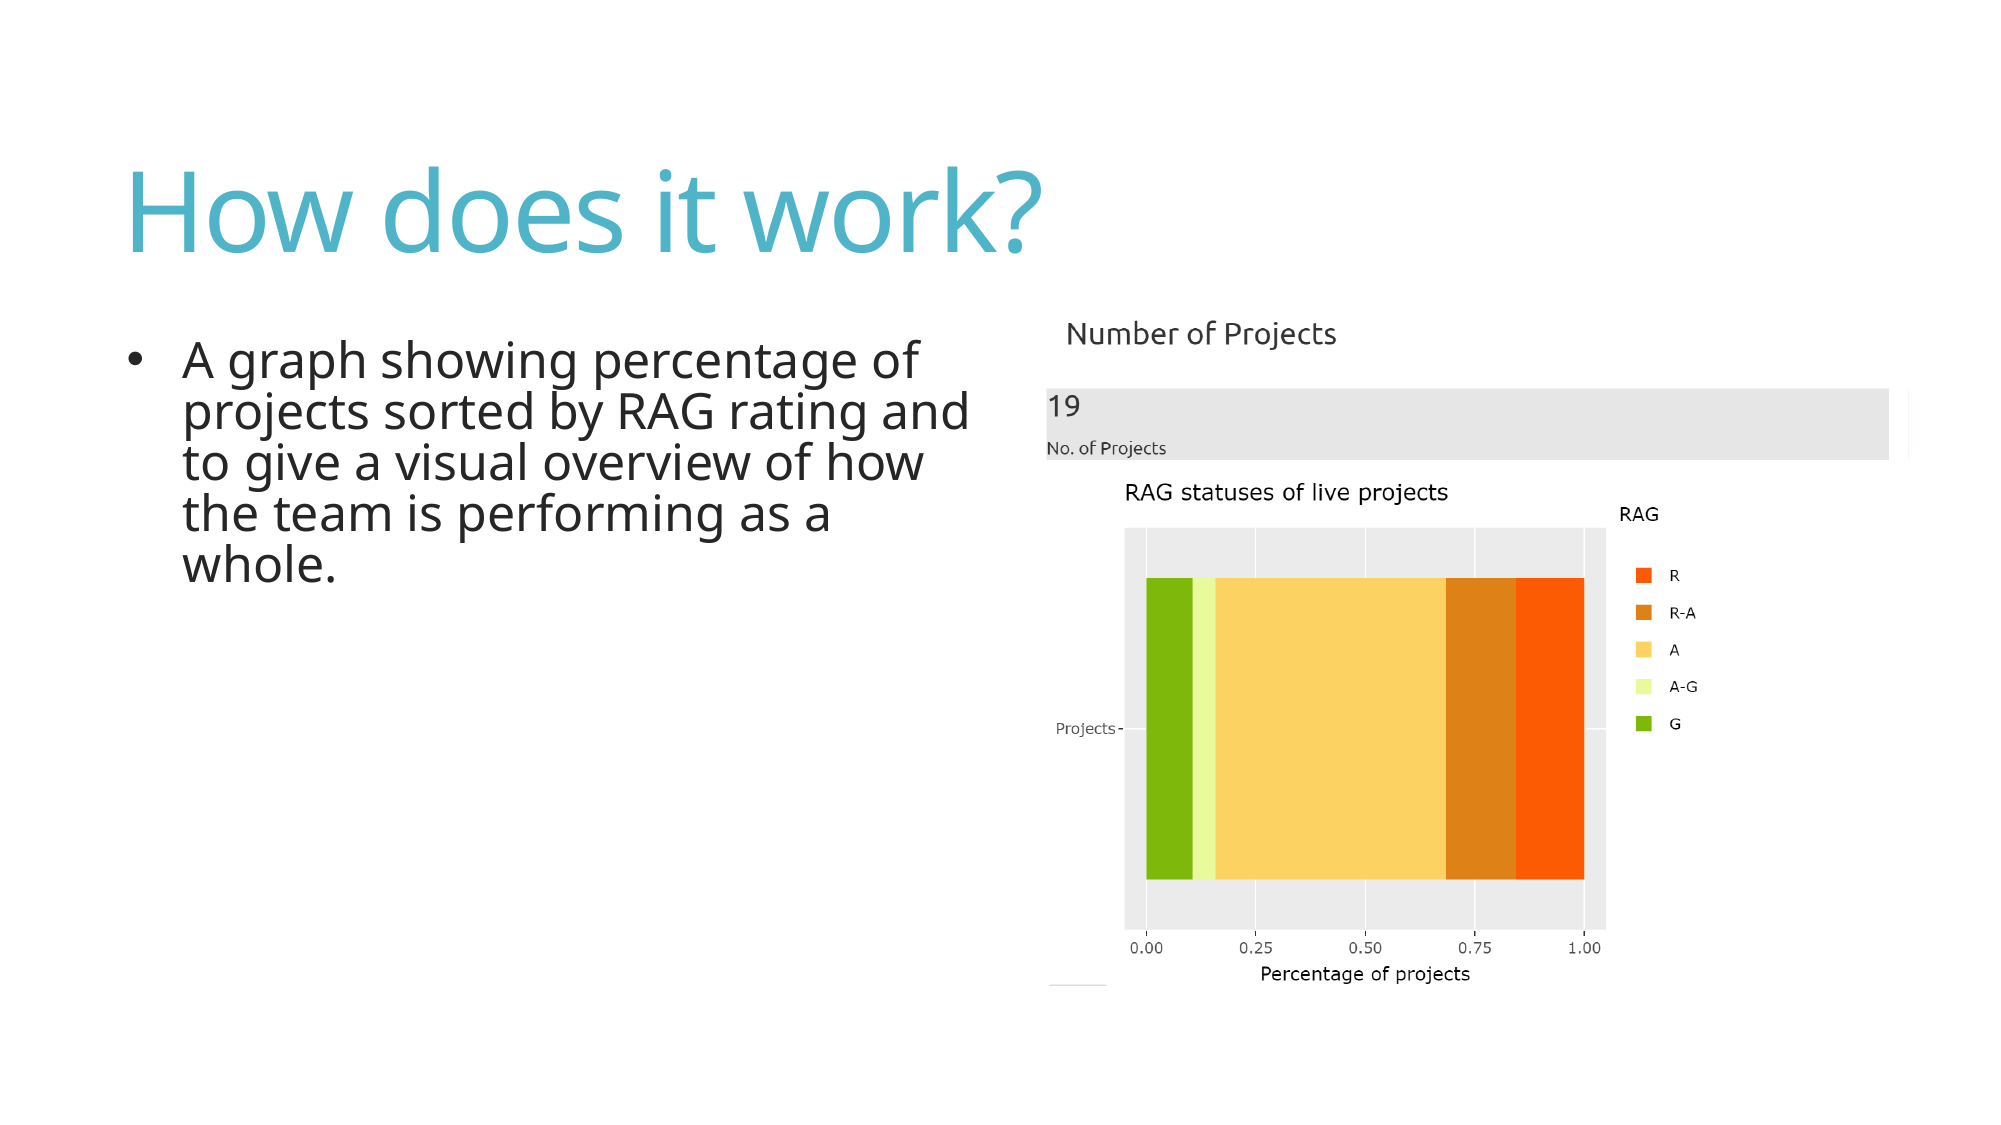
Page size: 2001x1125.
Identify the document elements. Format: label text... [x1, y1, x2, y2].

picture [1027, 291, 1909, 987]
list A graph showing percentage of projects sorted by RAG rating and to give a visual overview of how the team is performing as a whole. [111, 329, 1009, 948]
title How does it work? [107, 81, 1875, 354]
